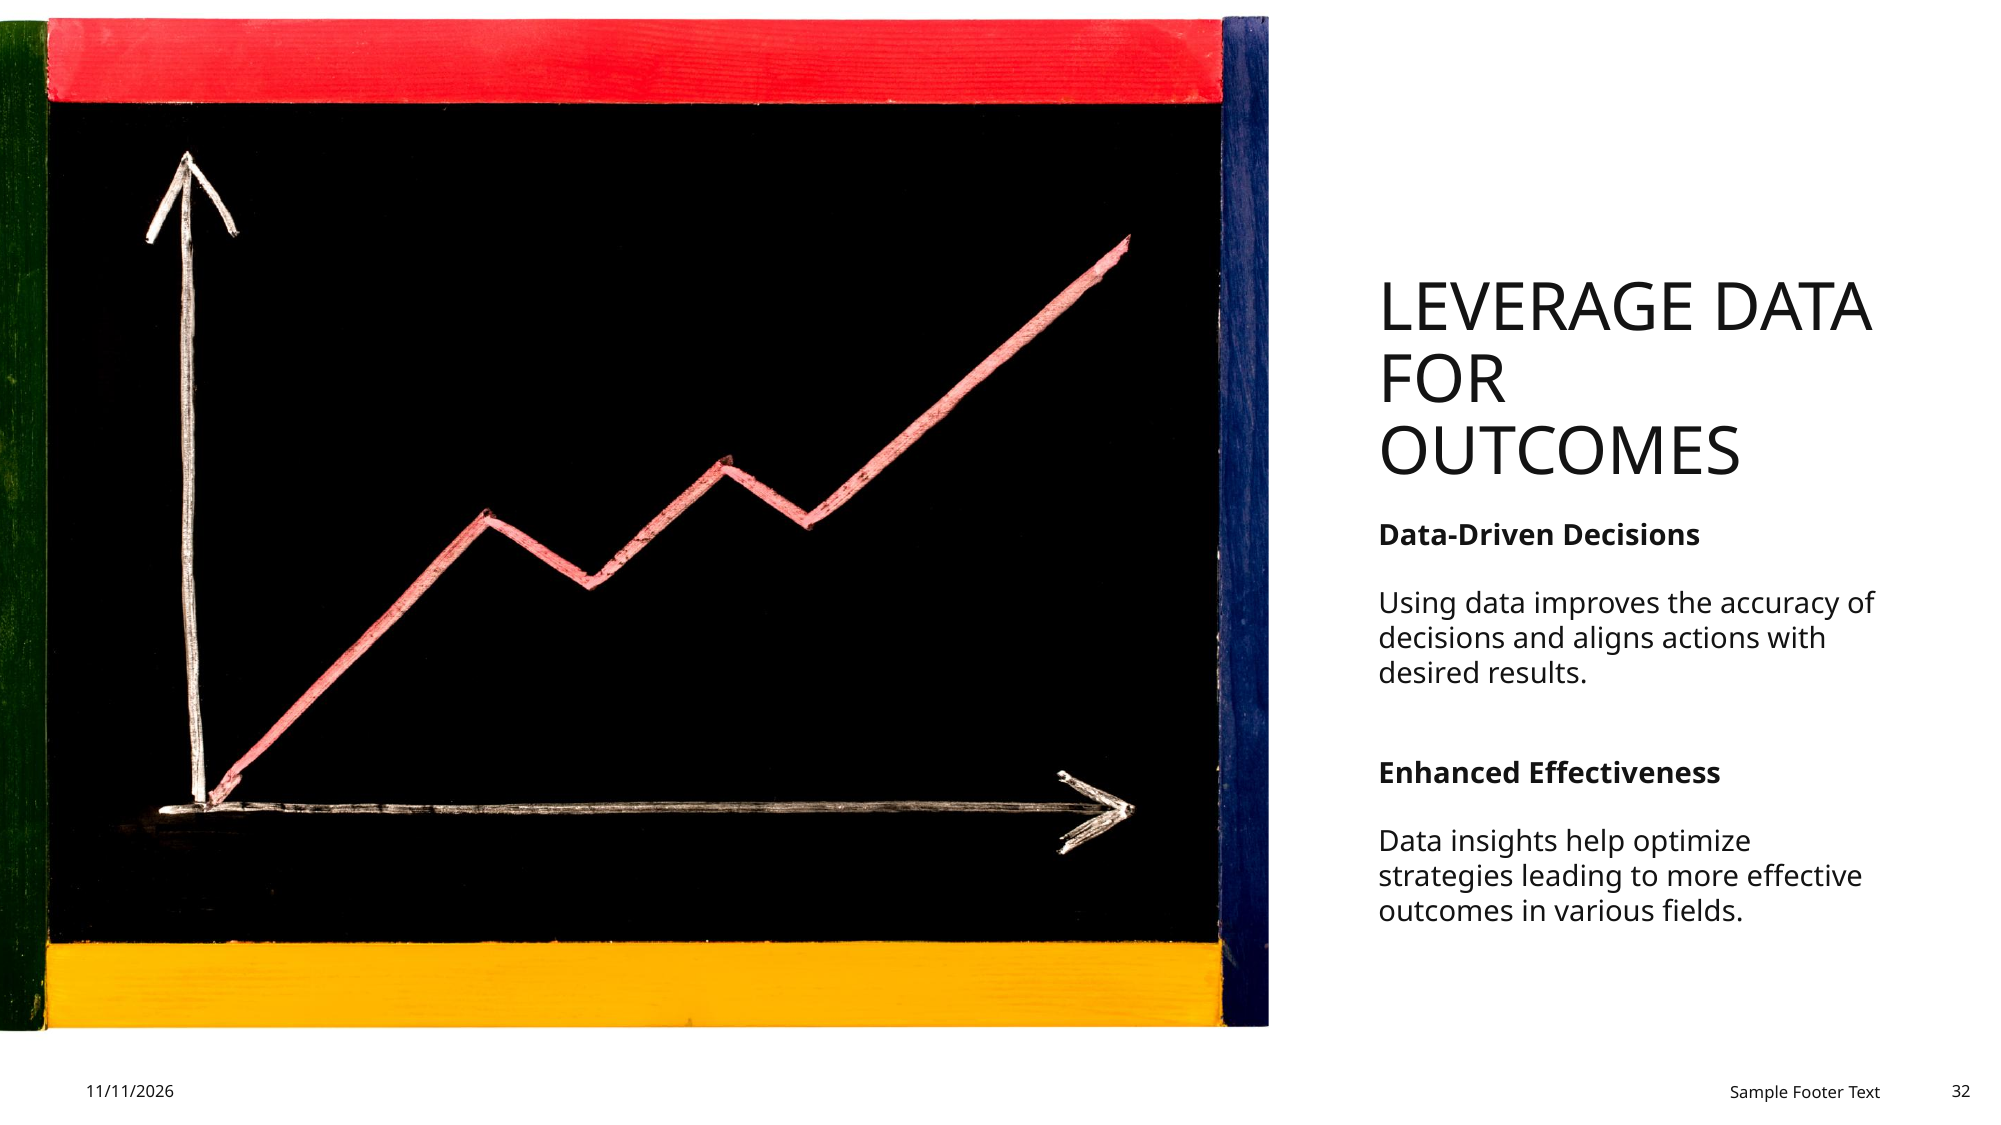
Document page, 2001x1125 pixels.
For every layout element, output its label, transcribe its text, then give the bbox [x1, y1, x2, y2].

footer Sample Footer Text [1458, 1064, 1896, 1120]
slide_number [70, 1064, 537, 1120]
title Leverage Data for Outcomes [1363, 176, 1901, 497]
picture [0, 0, 1269, 1050]
text_box Data-Driven Decisions Using data improves the accuracy of decisions and aligns actions with desired results. Enhanced Effectiveness Data insights help optimize strategies leading to more effective outcomes in various fields. [1363, 508, 1901, 993]
slide_number 32 [1910, 1064, 1986, 1120]
